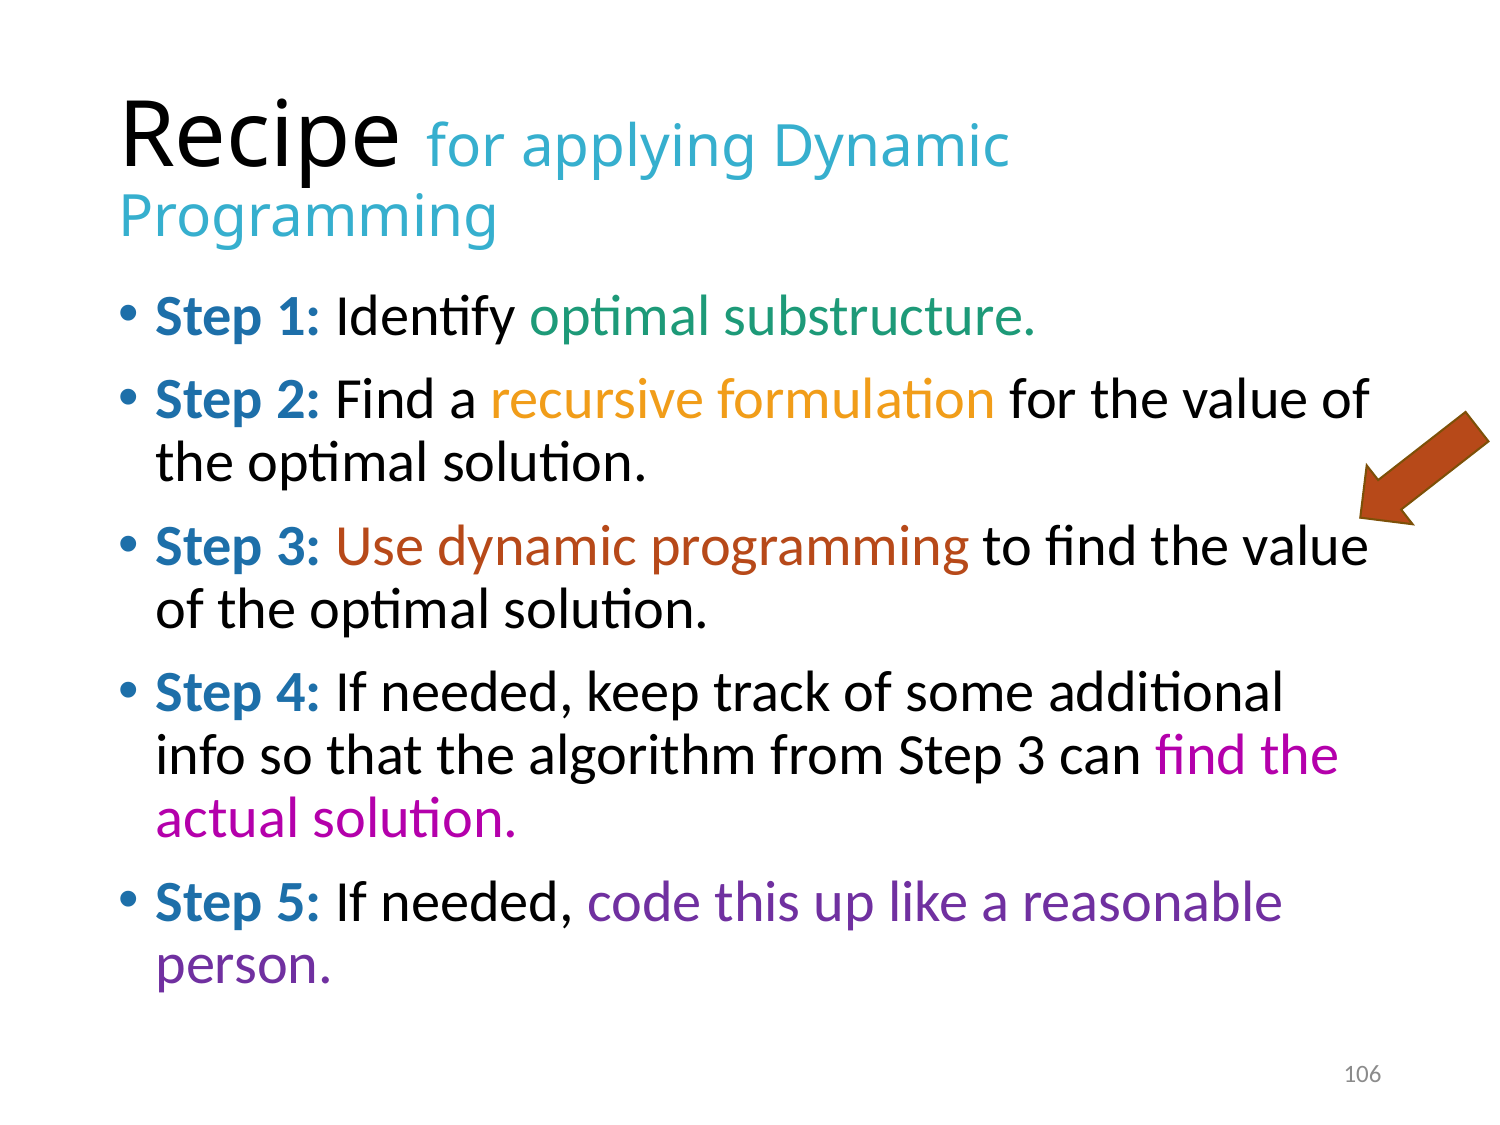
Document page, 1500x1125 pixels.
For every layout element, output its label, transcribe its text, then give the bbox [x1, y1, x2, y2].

list Step 1: Identify optimal substructure. Step 2: Find a recursive formulation for the value of the optimal solution. Step 3: Use dynamic programming to find the value of the optimal solution. Step 4: If needed, keep track of some additional info so that the algorithm from Step 3 can find the actual solution. Step 5: If needed, code this up like a reasonable person. [103, 277, 1397, 1125]
slide_number 106 [1059, 1042, 1397, 1103]
title Recipe for applying Dynamic Programming [103, 59, 1397, 277]
text_box [1359, 410, 1490, 526]
